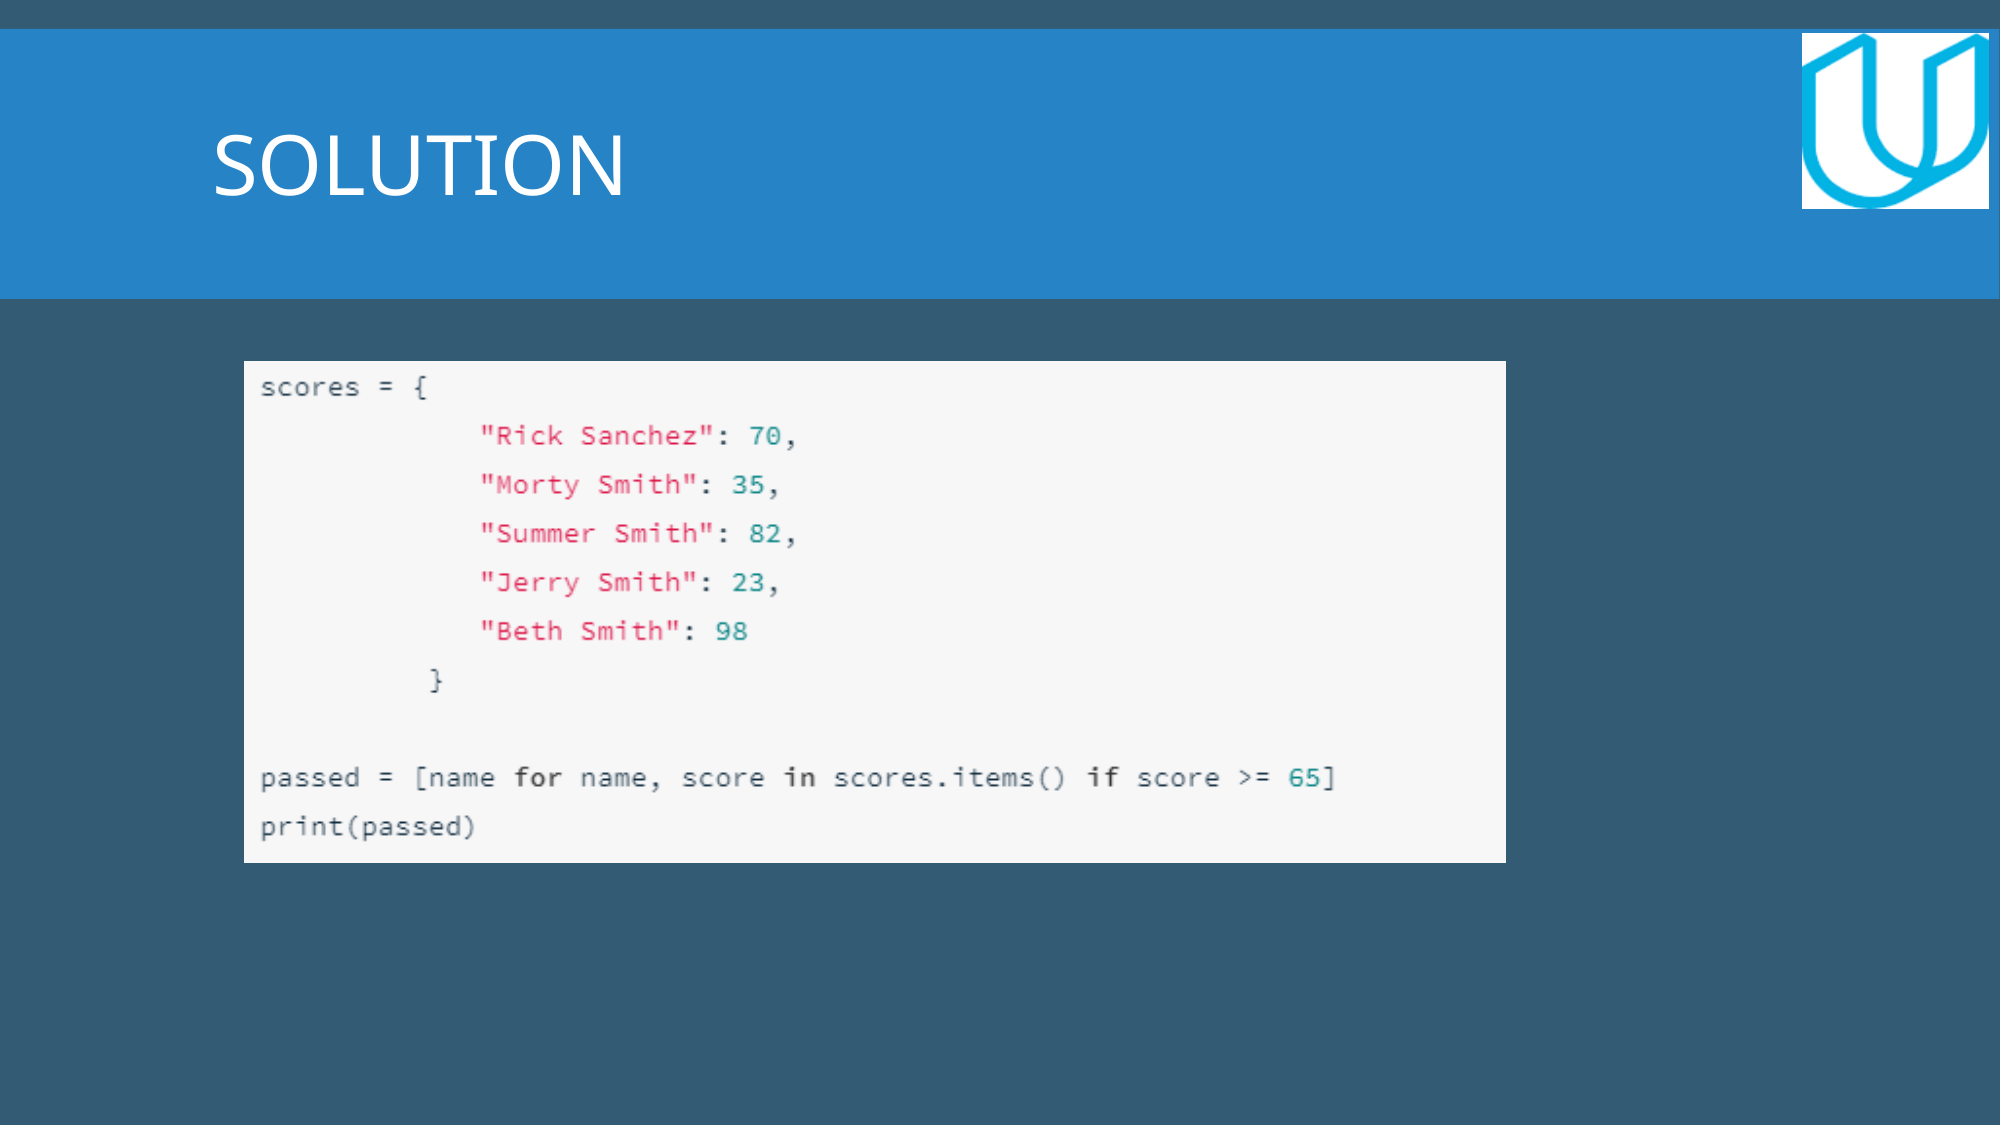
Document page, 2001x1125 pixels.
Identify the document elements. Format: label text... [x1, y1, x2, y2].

picture [1745, 27, 2000, 210]
title solution [197, 46, 1803, 295]
picture [1816, 47, 1912, 197]
picture [244, 361, 1506, 863]
picture [1933, 47, 1974, 167]
